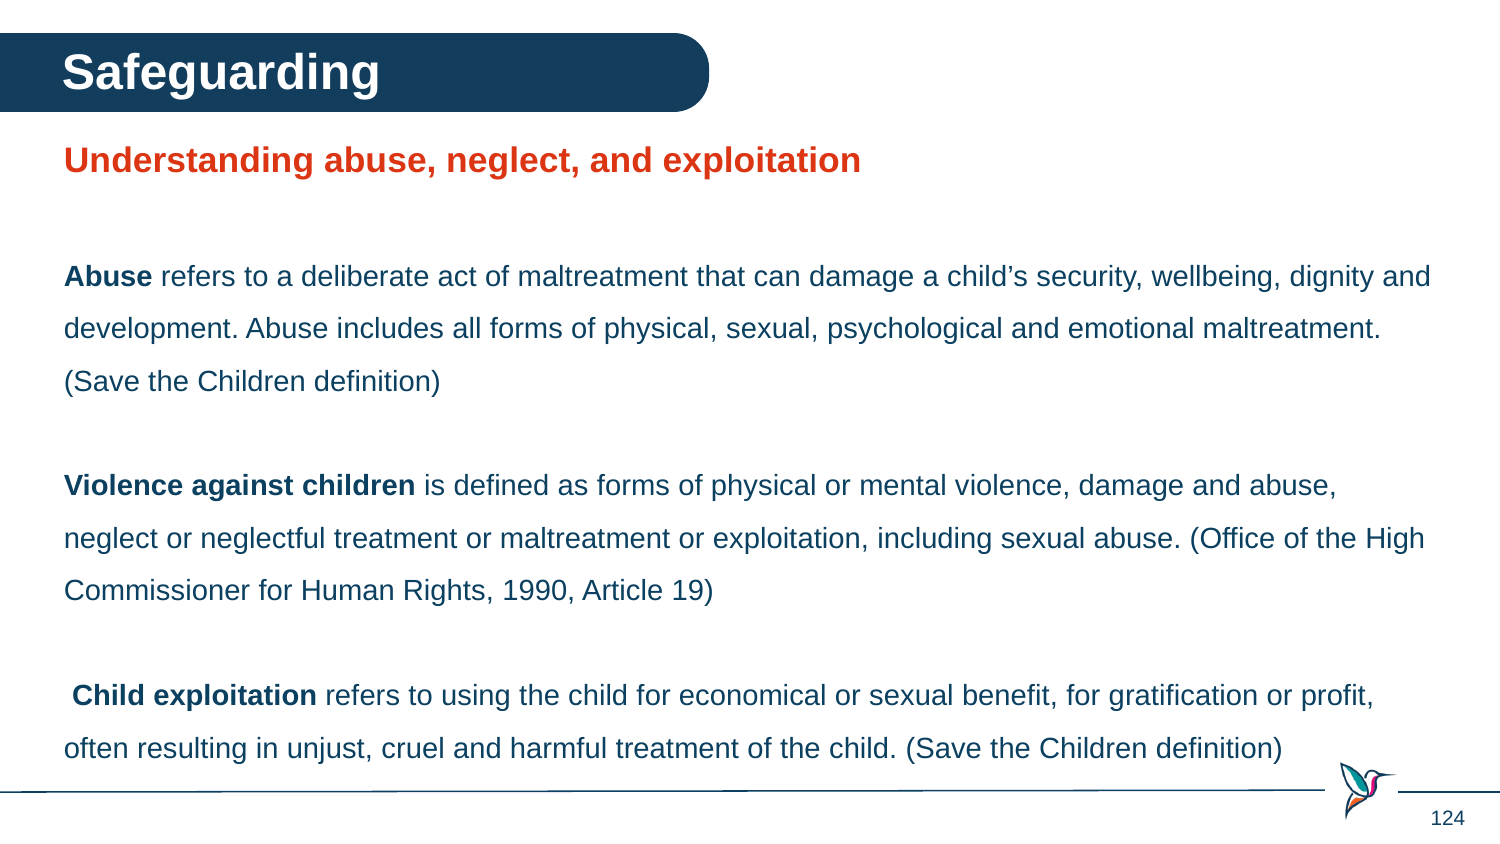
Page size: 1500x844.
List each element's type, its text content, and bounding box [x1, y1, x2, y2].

text_box Understanding abuse, neglect, and exploitation Abuse refers to a deliberate act of maltreatment that can damage a child’s security, wellbeing, dignity and development. Abuse includes all forms of physical, sexual, psychological and emotional maltreatment. (Save the Children definition) Violence against children is defined as forms of physical or mental violence, damage and abuse, neglect or neglectful treatment or maltreatment or exploitation, including sexual abuse. (Office of the High Commissioner for Human Rights, 1990, Article 19) Child exploitation refers to using the child for economical or sexual benefit, for gratification or profit, often resulting in unjust, cruel and harmful treatment of the child. (Save the Children definition) [48, 129, 1452, 824]
text_box [0, 33, 691, 112]
text_box Safeguarding [46, 32, 1135, 108]
